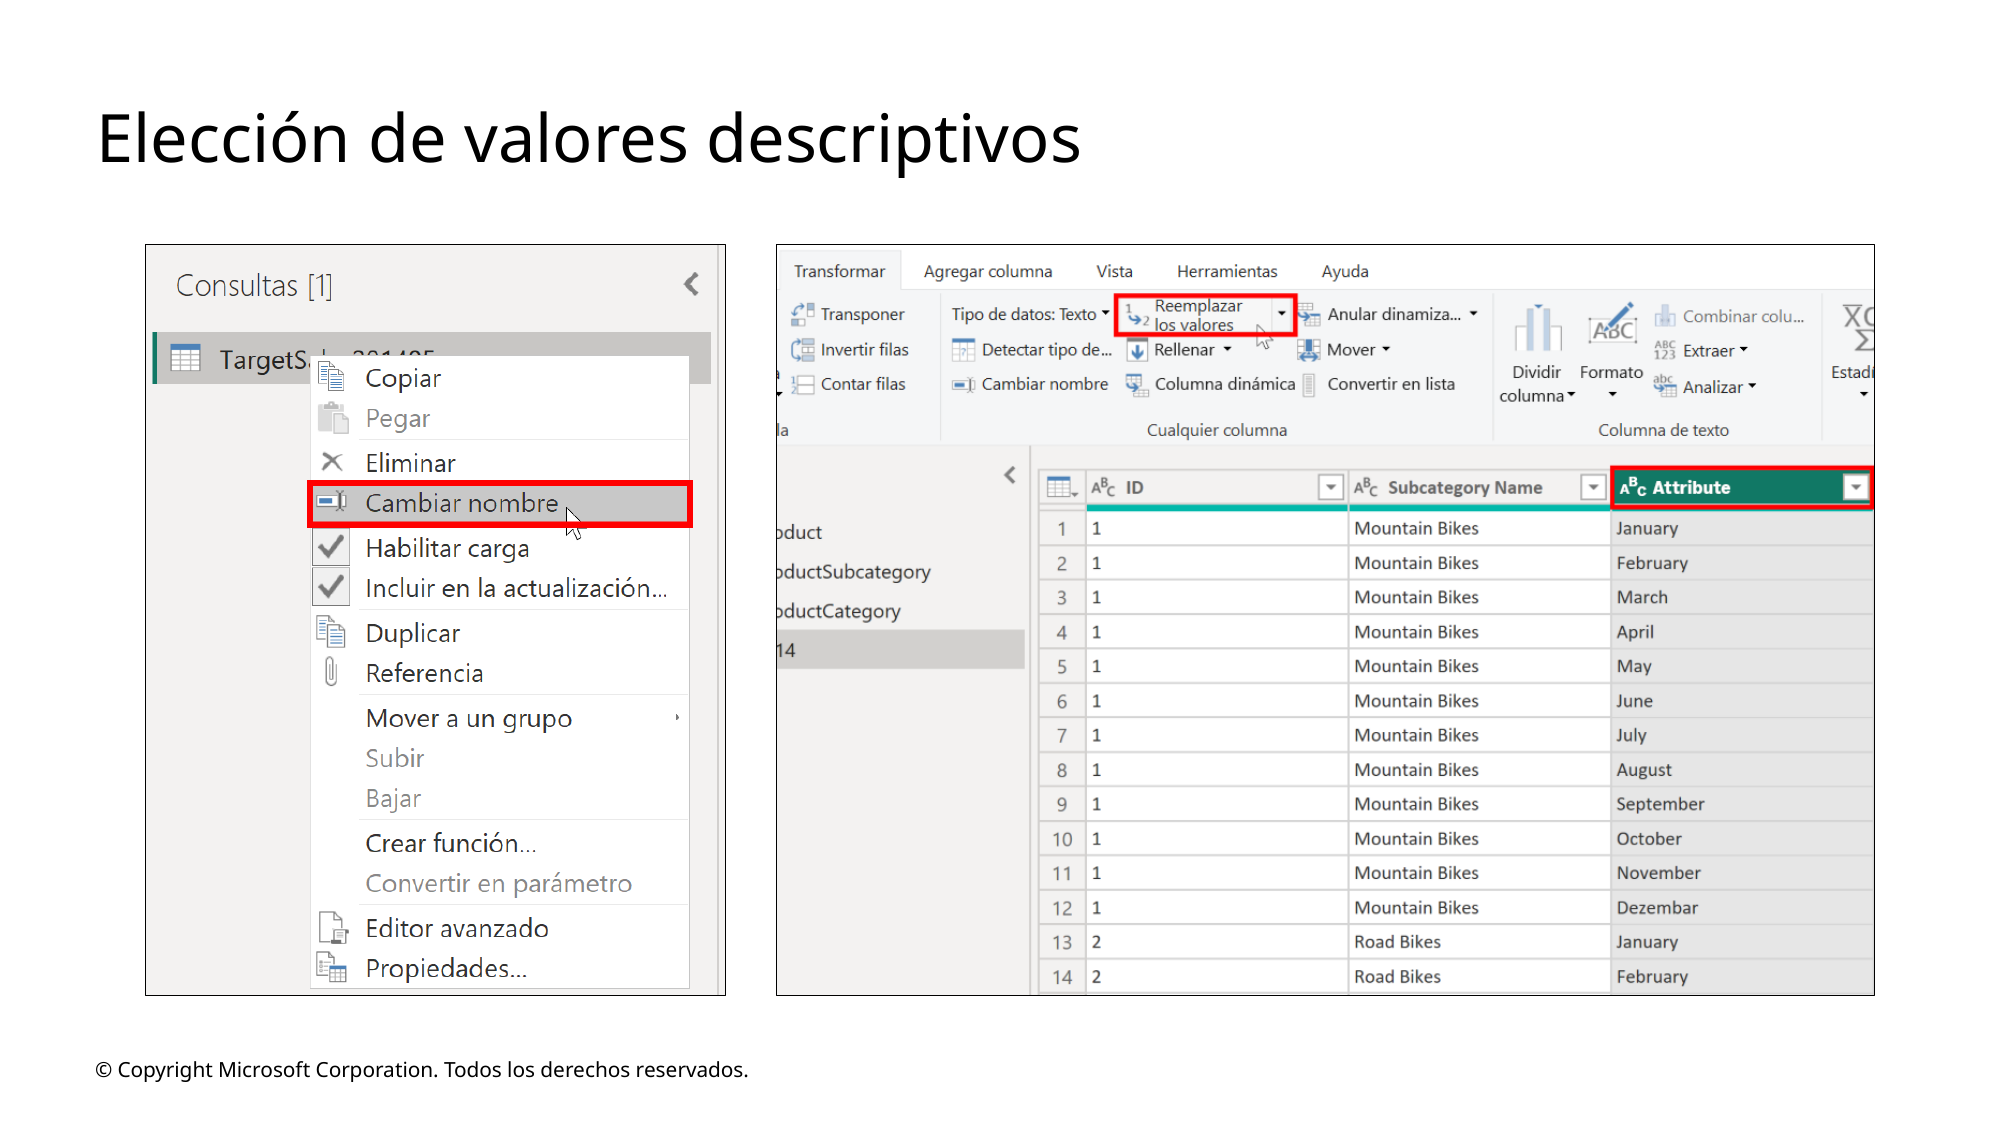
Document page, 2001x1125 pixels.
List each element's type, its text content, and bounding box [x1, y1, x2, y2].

picture [776, 244, 1874, 996]
picture [146, 244, 725, 996]
title Elección de valores descriptivos [96, 96, 1904, 176]
